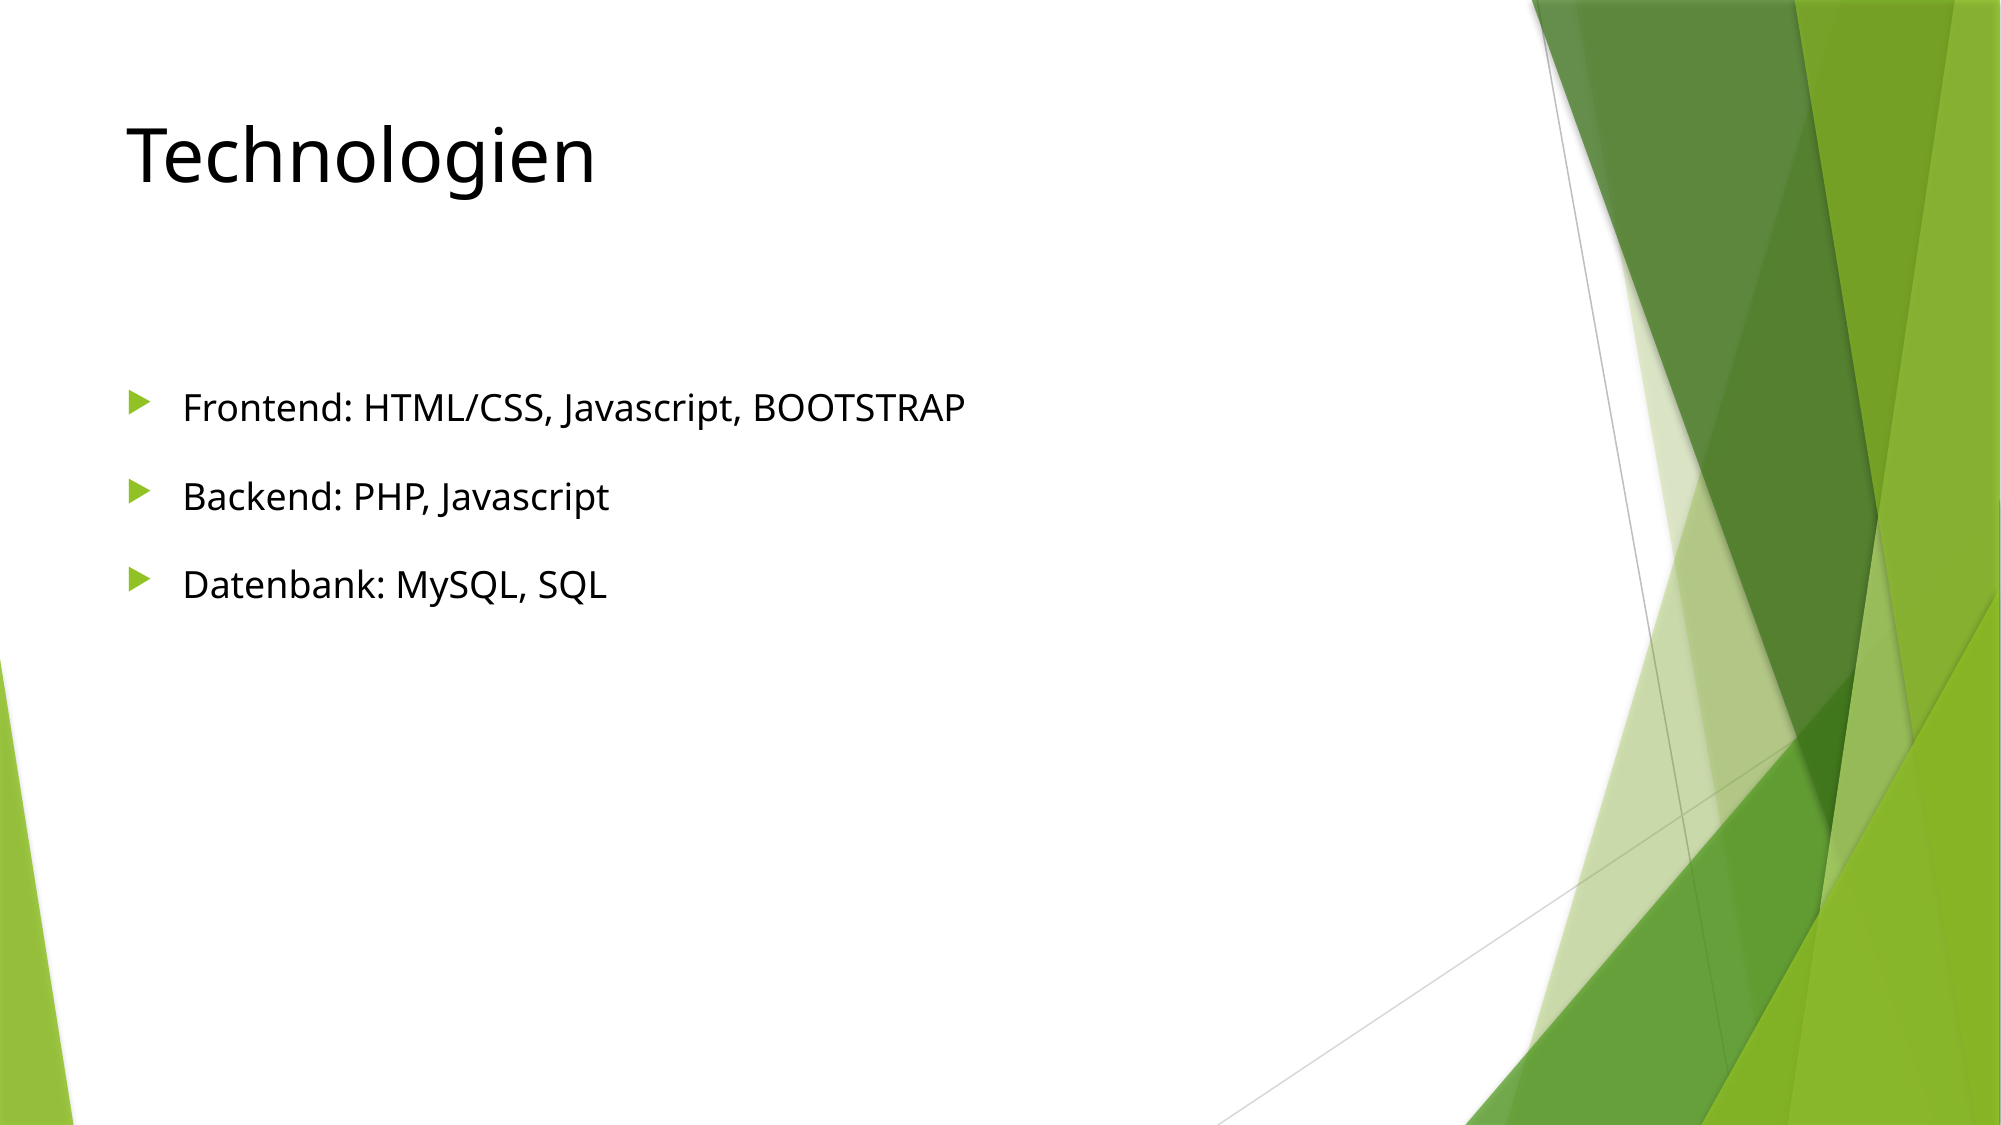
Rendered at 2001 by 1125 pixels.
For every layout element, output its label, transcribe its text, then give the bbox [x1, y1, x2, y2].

title Technologien [111, 99, 1522, 317]
list Frontend: HTML/CSS, Javascript, BOOTSTRAP Backend: PHP, Javascript Datenbank: MySQL, SQL [111, 354, 1522, 992]
